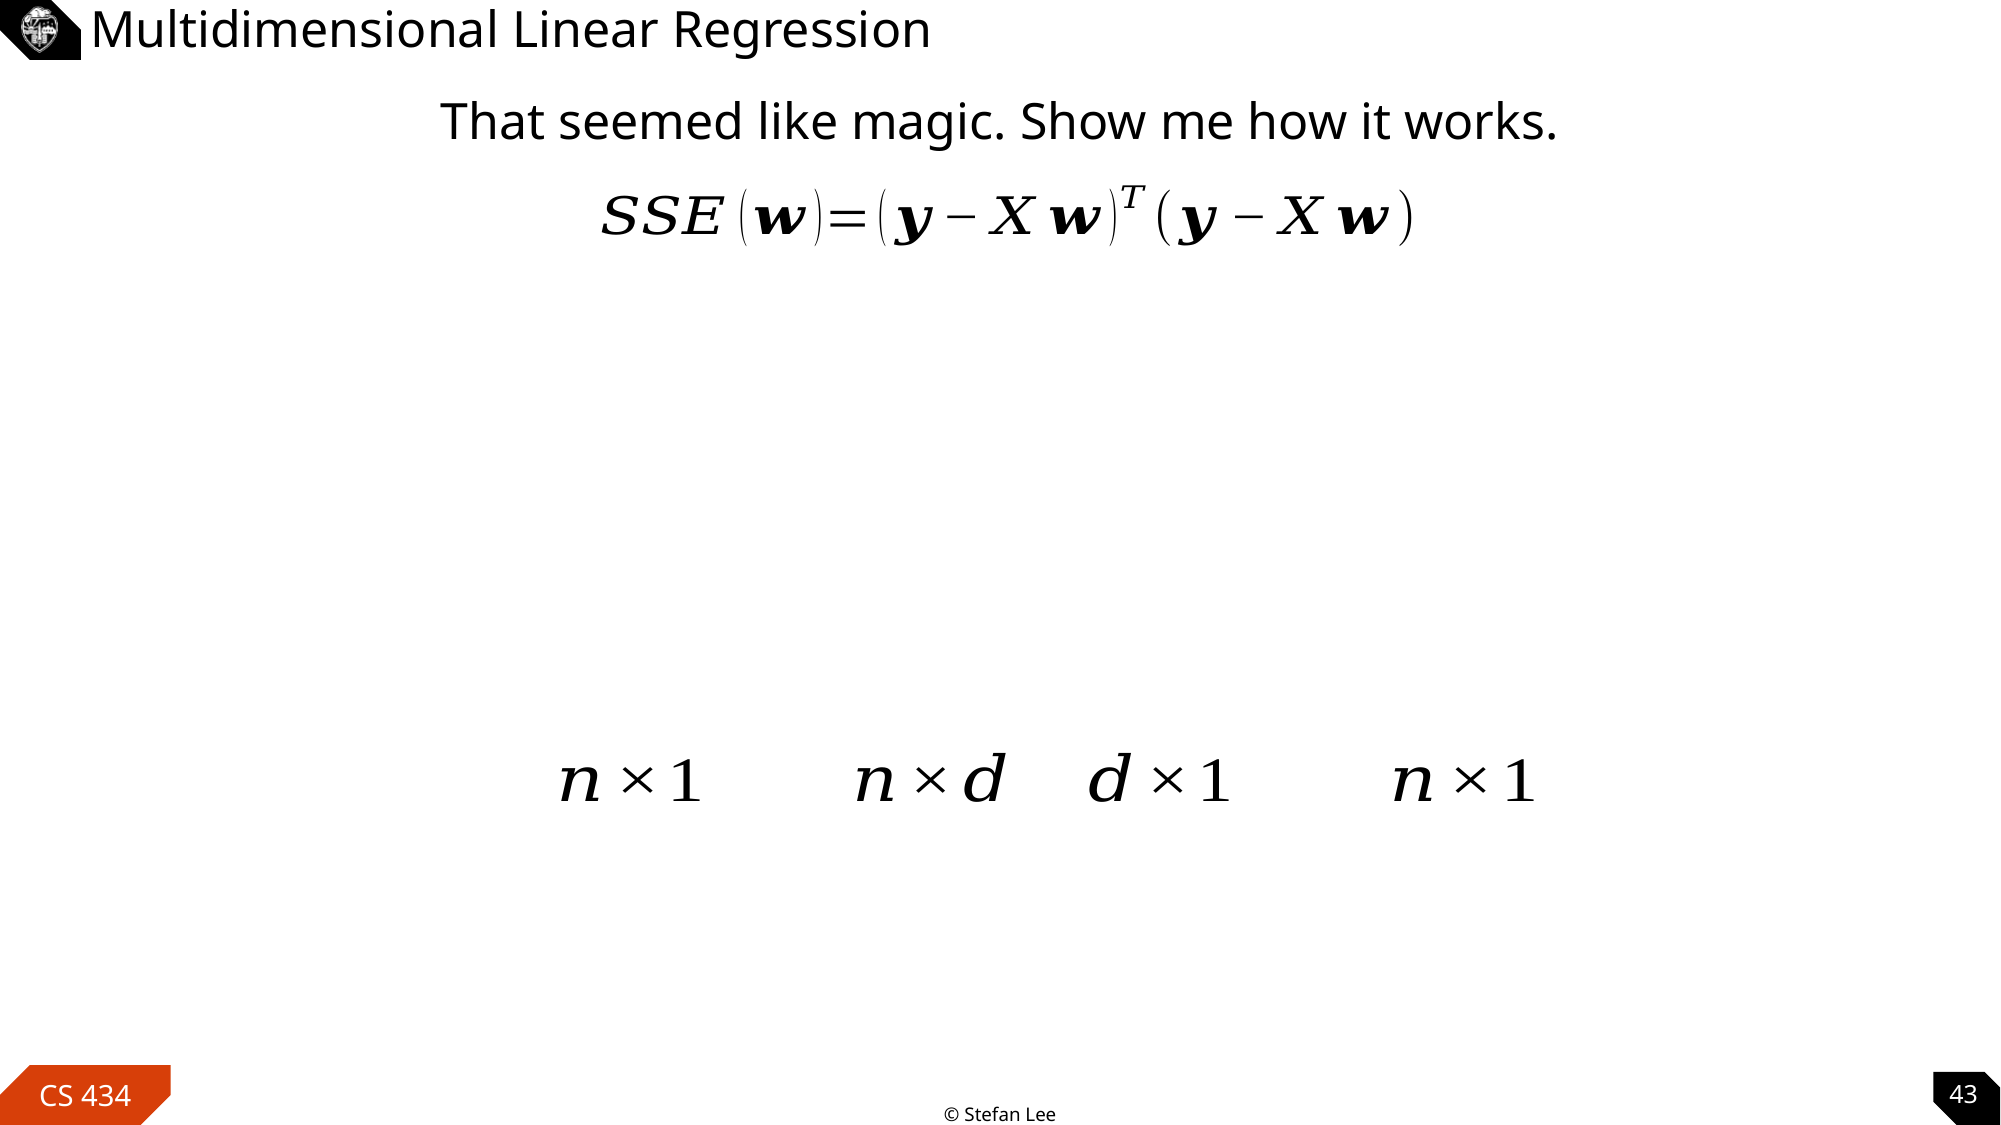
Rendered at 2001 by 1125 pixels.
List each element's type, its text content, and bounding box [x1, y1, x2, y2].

text_box That seemed like magic. Show me how it works. [52, 81, 1948, 157]
title Multidimensional Linear Regression [0, 1, 1699, 61]
slide_number 43 [1933, 1071, 1994, 1119]
